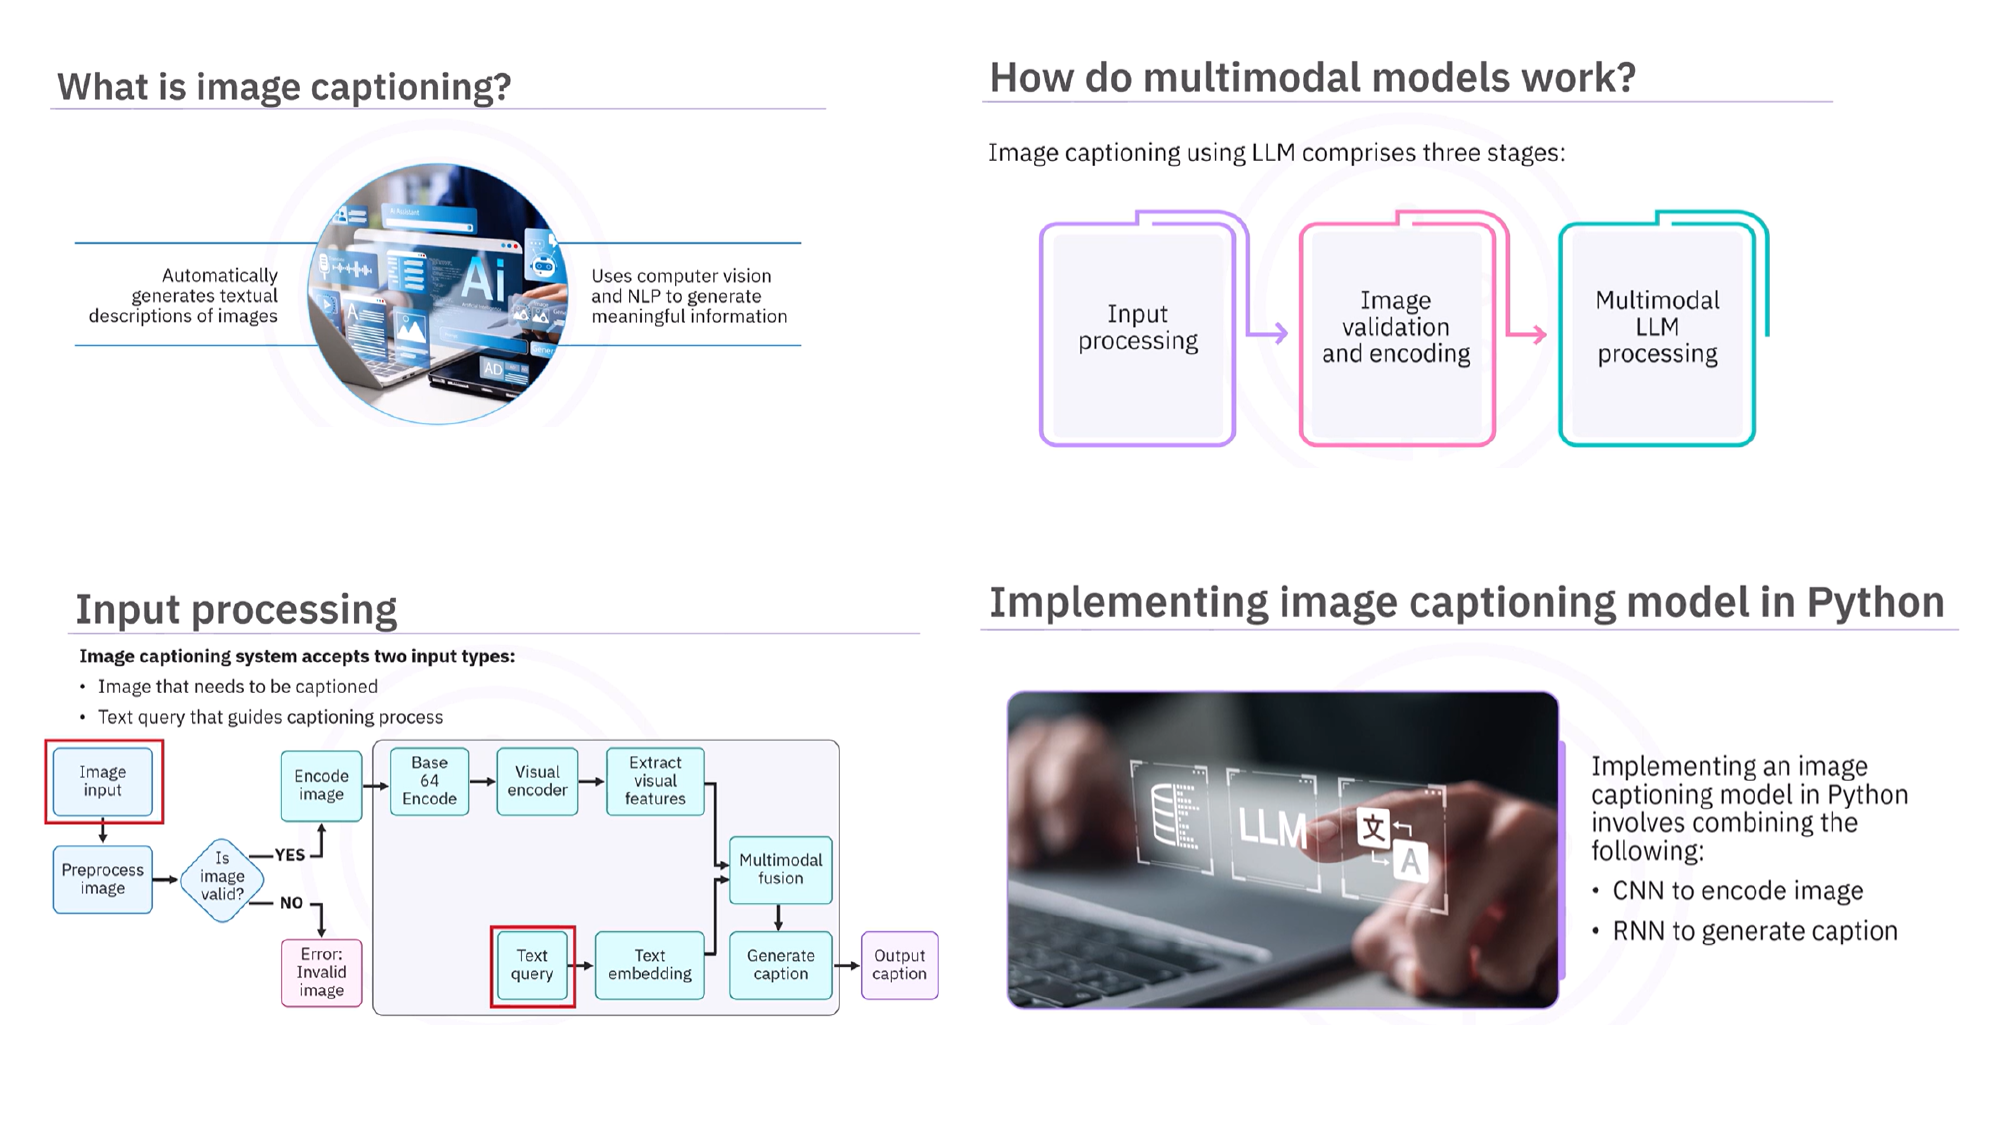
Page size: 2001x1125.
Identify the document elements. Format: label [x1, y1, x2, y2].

picture [972, 46, 1837, 468]
picture [41, 582, 944, 1025]
picture [41, 46, 840, 427]
picture [972, 564, 1989, 1025]
